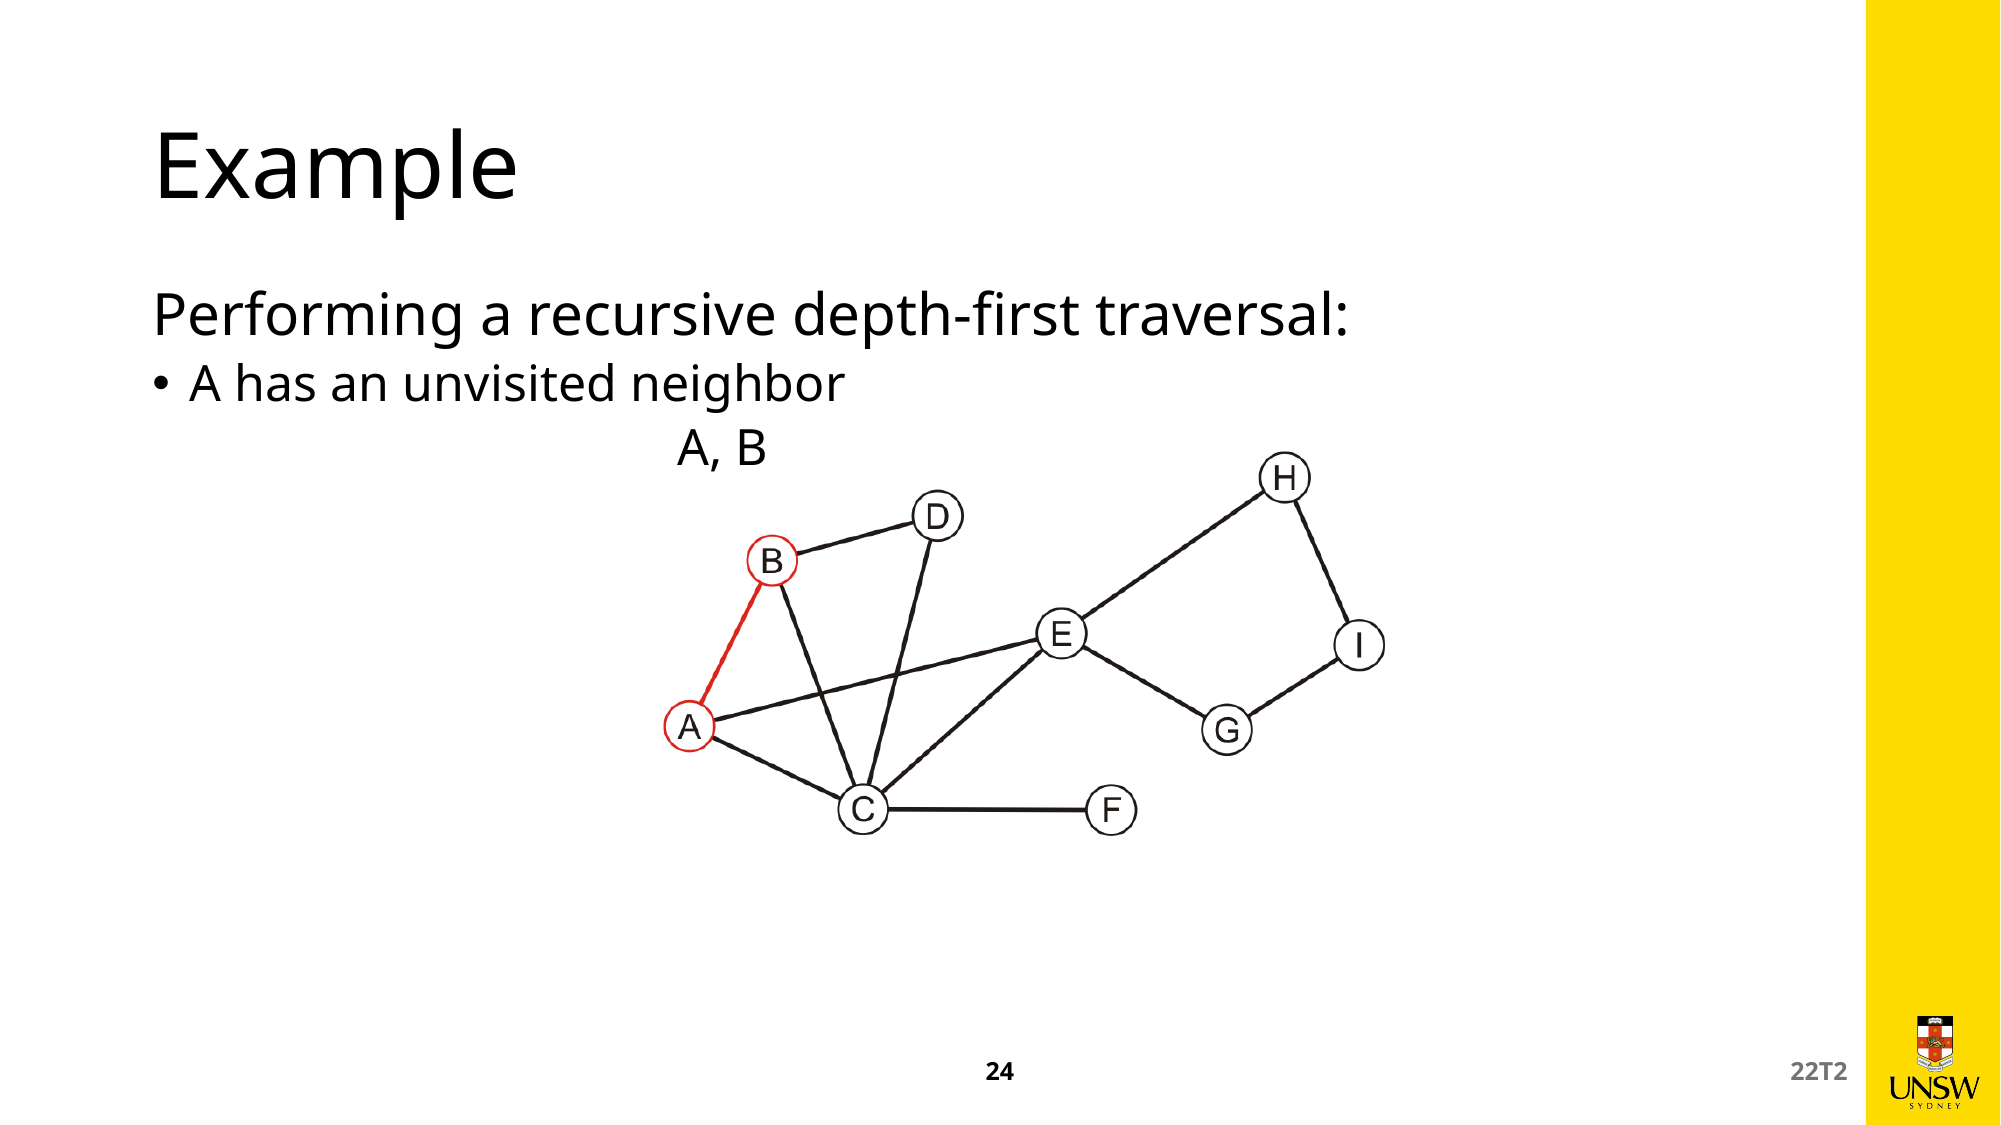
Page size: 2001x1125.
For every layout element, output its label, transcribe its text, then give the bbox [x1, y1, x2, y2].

list Performing a recursive depth-first traversal: A has an unvisited neighbor A, B [137, 277, 1863, 992]
title Example [137, 59, 1863, 277]
footer 22T2 [1225, 1042, 1863, 1103]
picture [655, 444, 1392, 842]
picture [1890, 1016, 1980, 1109]
slide_number 24 [774, 1042, 1225, 1103]
